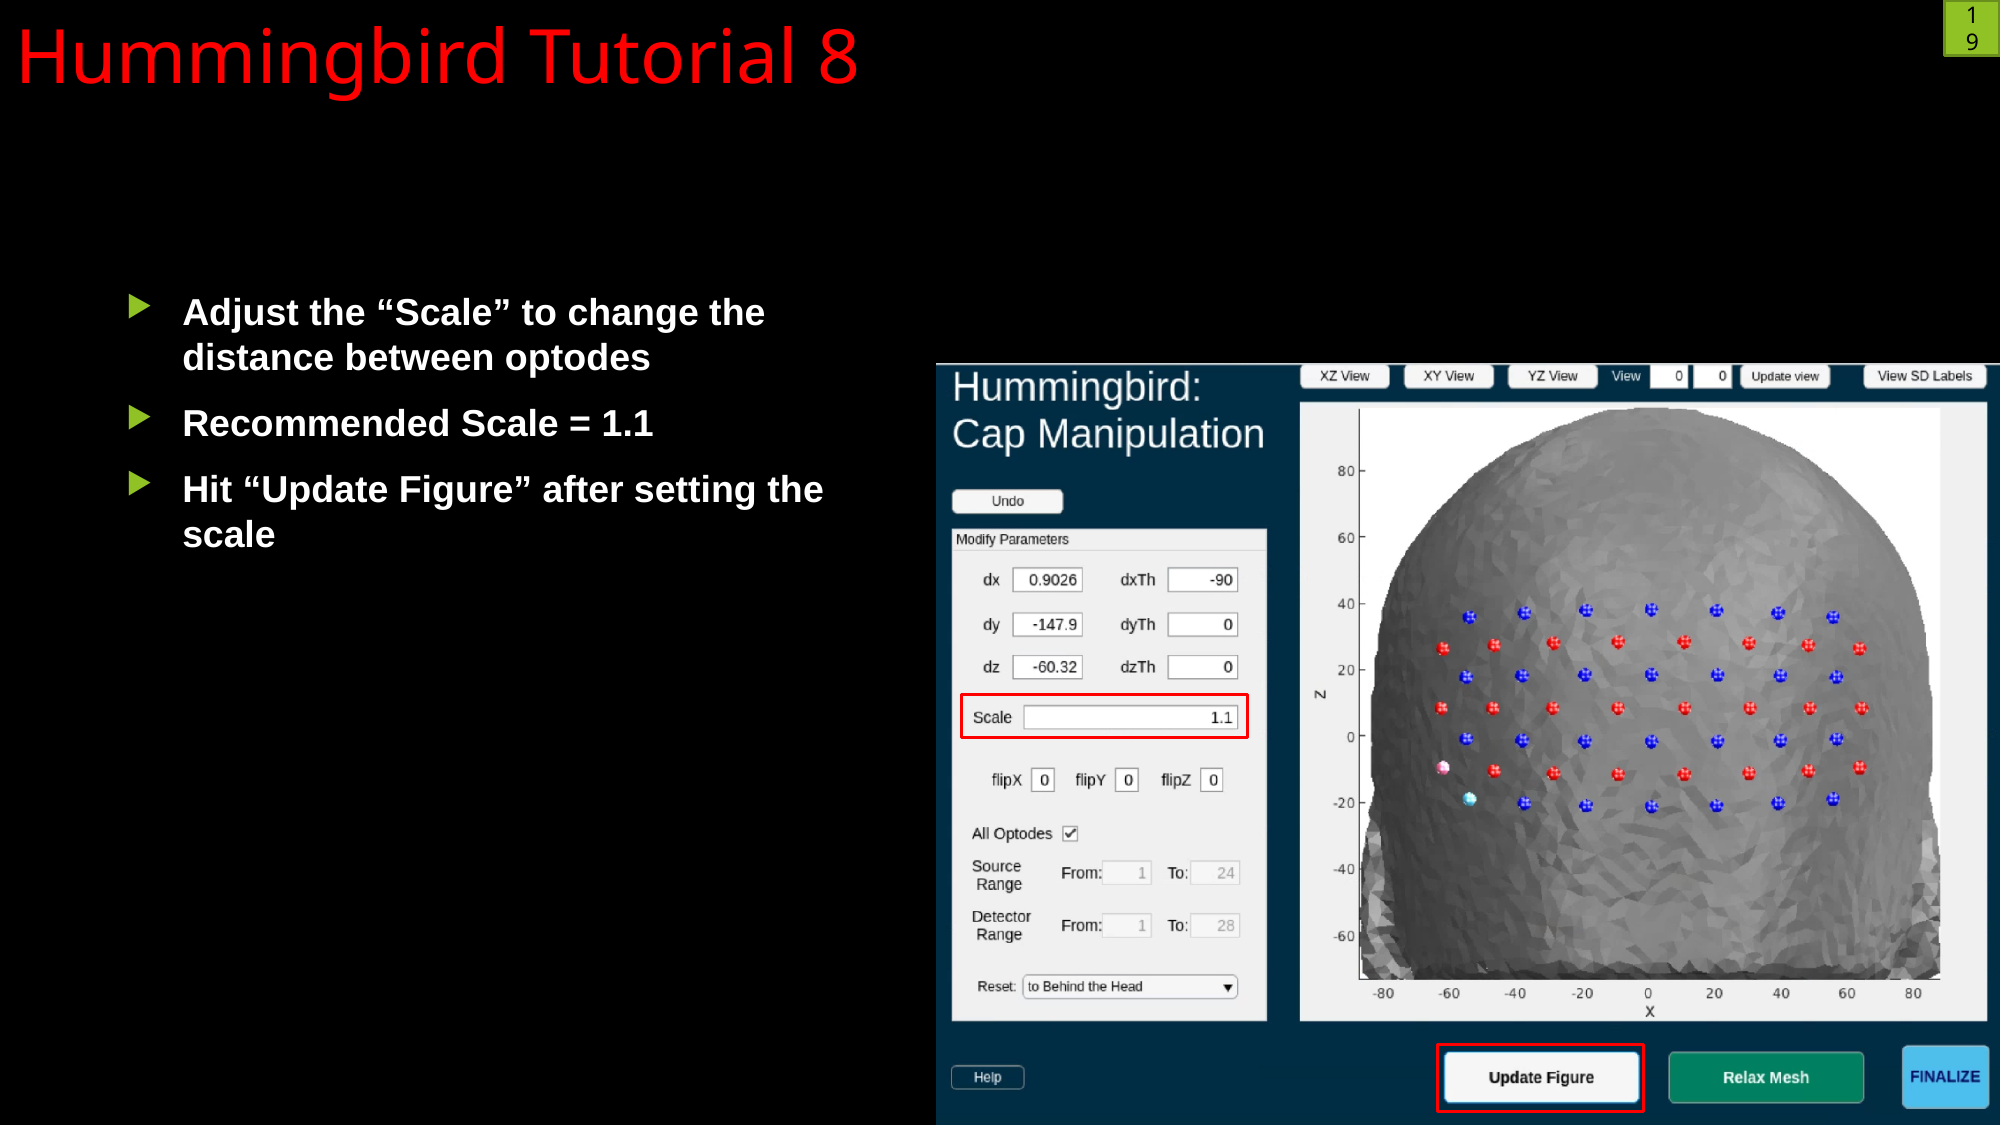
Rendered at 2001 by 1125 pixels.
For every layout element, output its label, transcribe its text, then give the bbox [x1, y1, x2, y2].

text_box 19 [1943, 0, 2000, 57]
picture [935, 362, 2000, 1125]
list Adjust the “Scale” to change the distance between optodes Recommended Scale = 1.1 Hit “Update Figure” after setting the scale [111, 280, 937, 723]
title Hummingbird Tutorial 8 [0, 0, 1872, 218]
